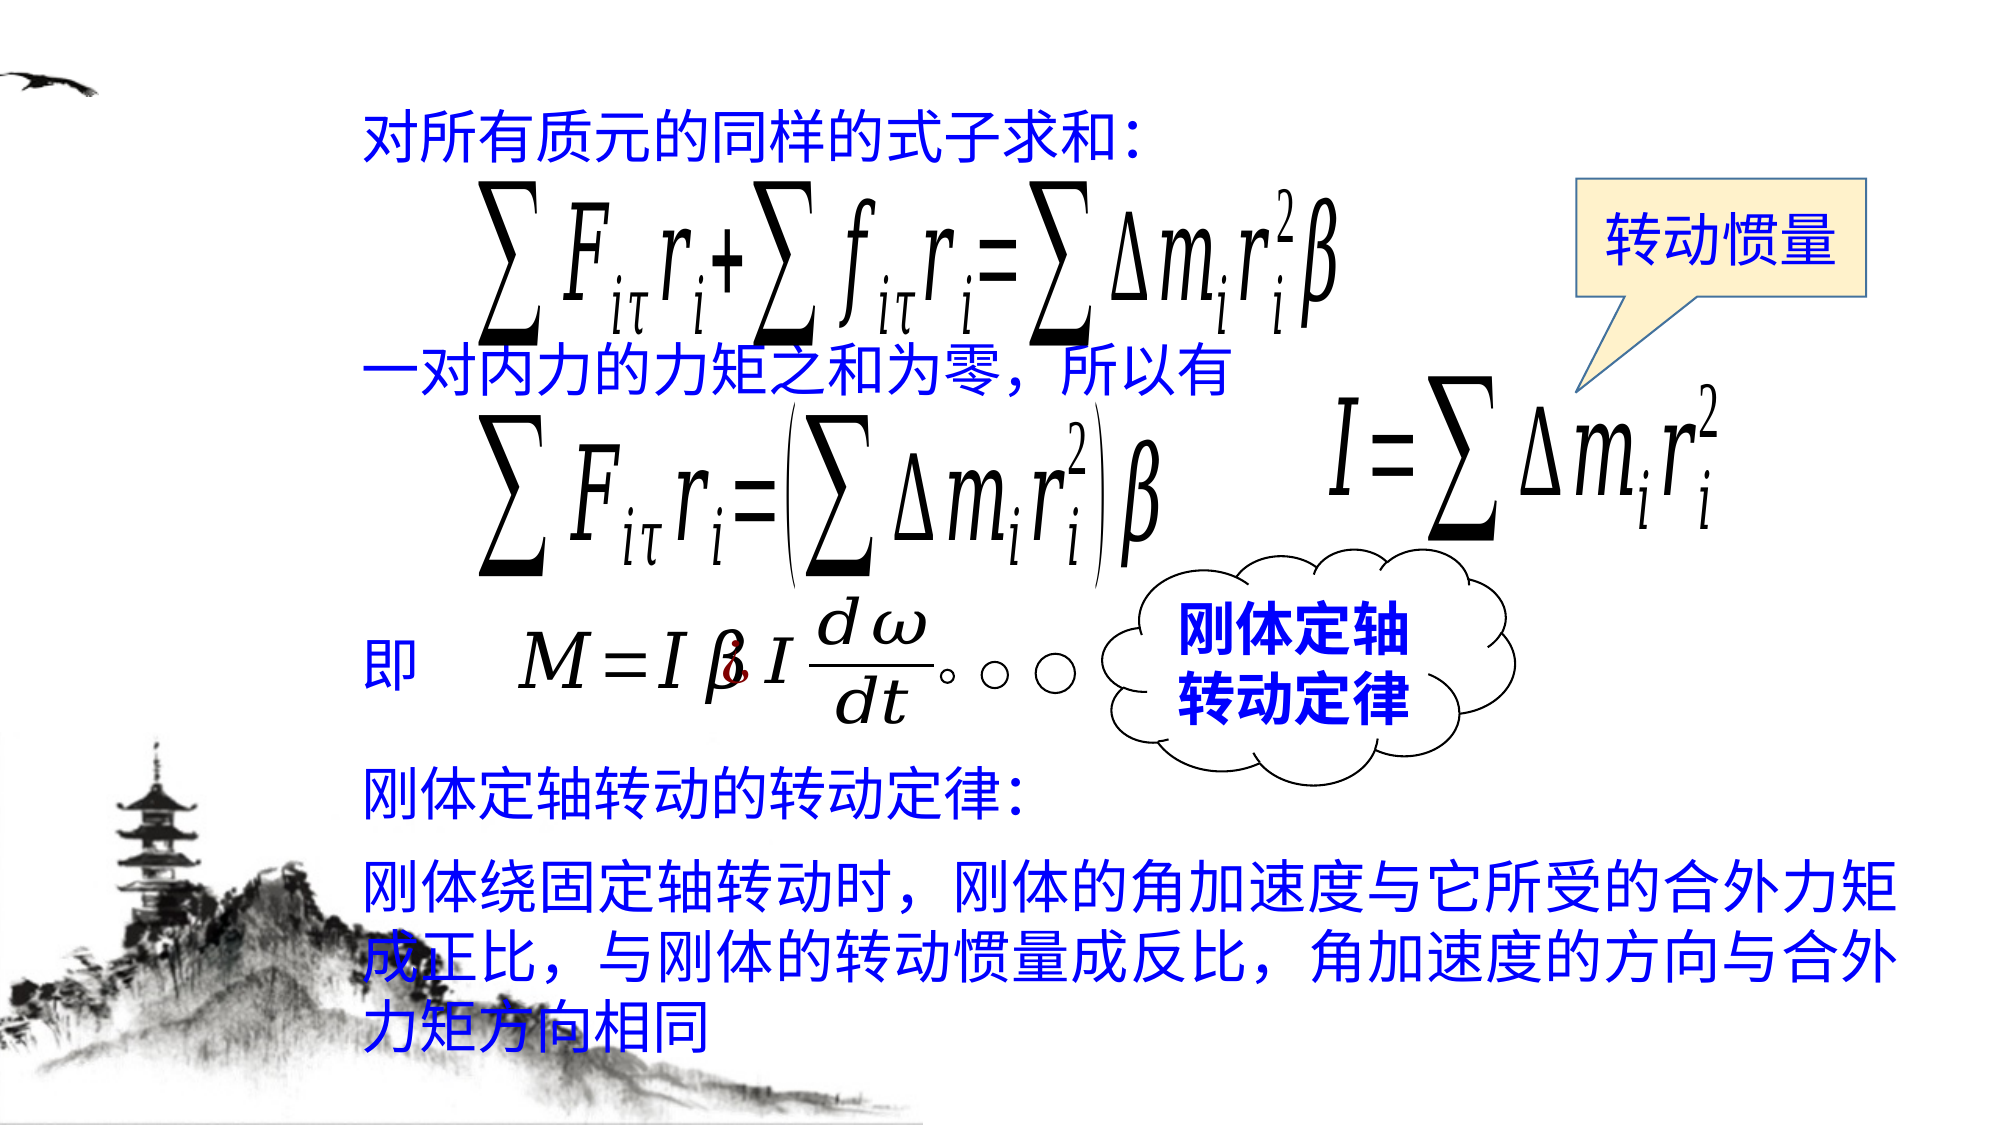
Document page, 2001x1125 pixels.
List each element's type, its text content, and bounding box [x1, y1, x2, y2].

picture [0, 732, 923, 1125]
text_box 一对内力的力矩之和为零，所以有 [346, 325, 1472, 411]
text_box 刚体定轴转动定律 [1035, 653, 1075, 694]
text_box 刚体绕固定轴转动时，刚体的角加速度与它所受的合外力矩成正比，与刚体的转动惯量成反比，角加速度的方向与合外力矩方向相同 [346, 843, 1914, 1068]
text_box 刚体定轴转动定律 [940, 669, 954, 683]
text_box 对所有质元的同样的式子求和： [346, 92, 1447, 178]
text_box 即 [346, 621, 474, 706]
text_box 刚体定轴转动定律 [981, 661, 1008, 689]
text_box 刚体定轴转动的转动定律： [346, 749, 1203, 835]
text_box 刚体定轴转动定律 [1102, 549, 1516, 786]
text_box 转动惯量 [1574, 177, 1868, 394]
picture [0, 3, 99, 97]
